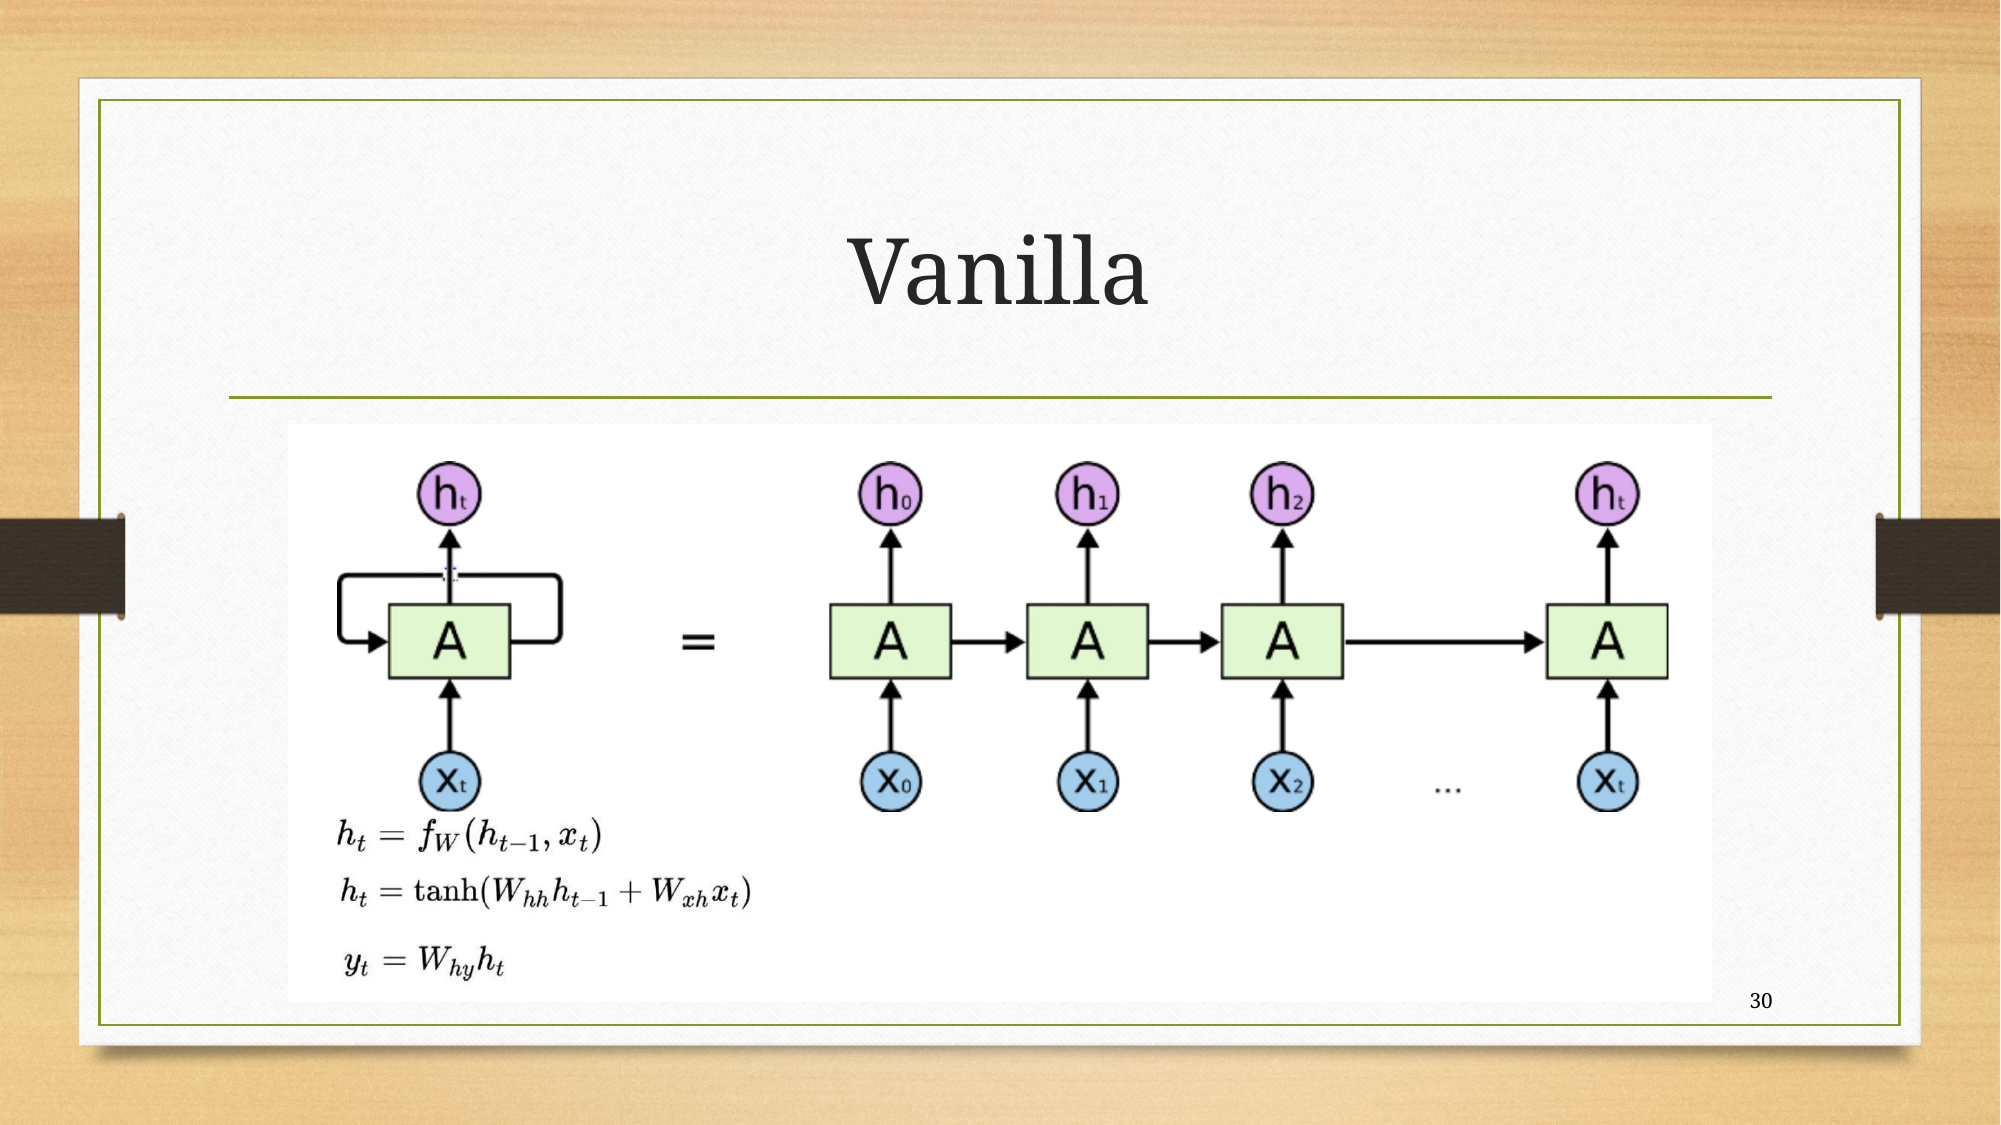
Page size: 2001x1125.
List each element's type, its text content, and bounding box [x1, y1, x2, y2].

title Vanilla [212, 161, 1788, 375]
picture [0, 0, 2001, 1125]
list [287, 424, 1712, 1003]
slide_number 30 [1698, 979, 1788, 1025]
